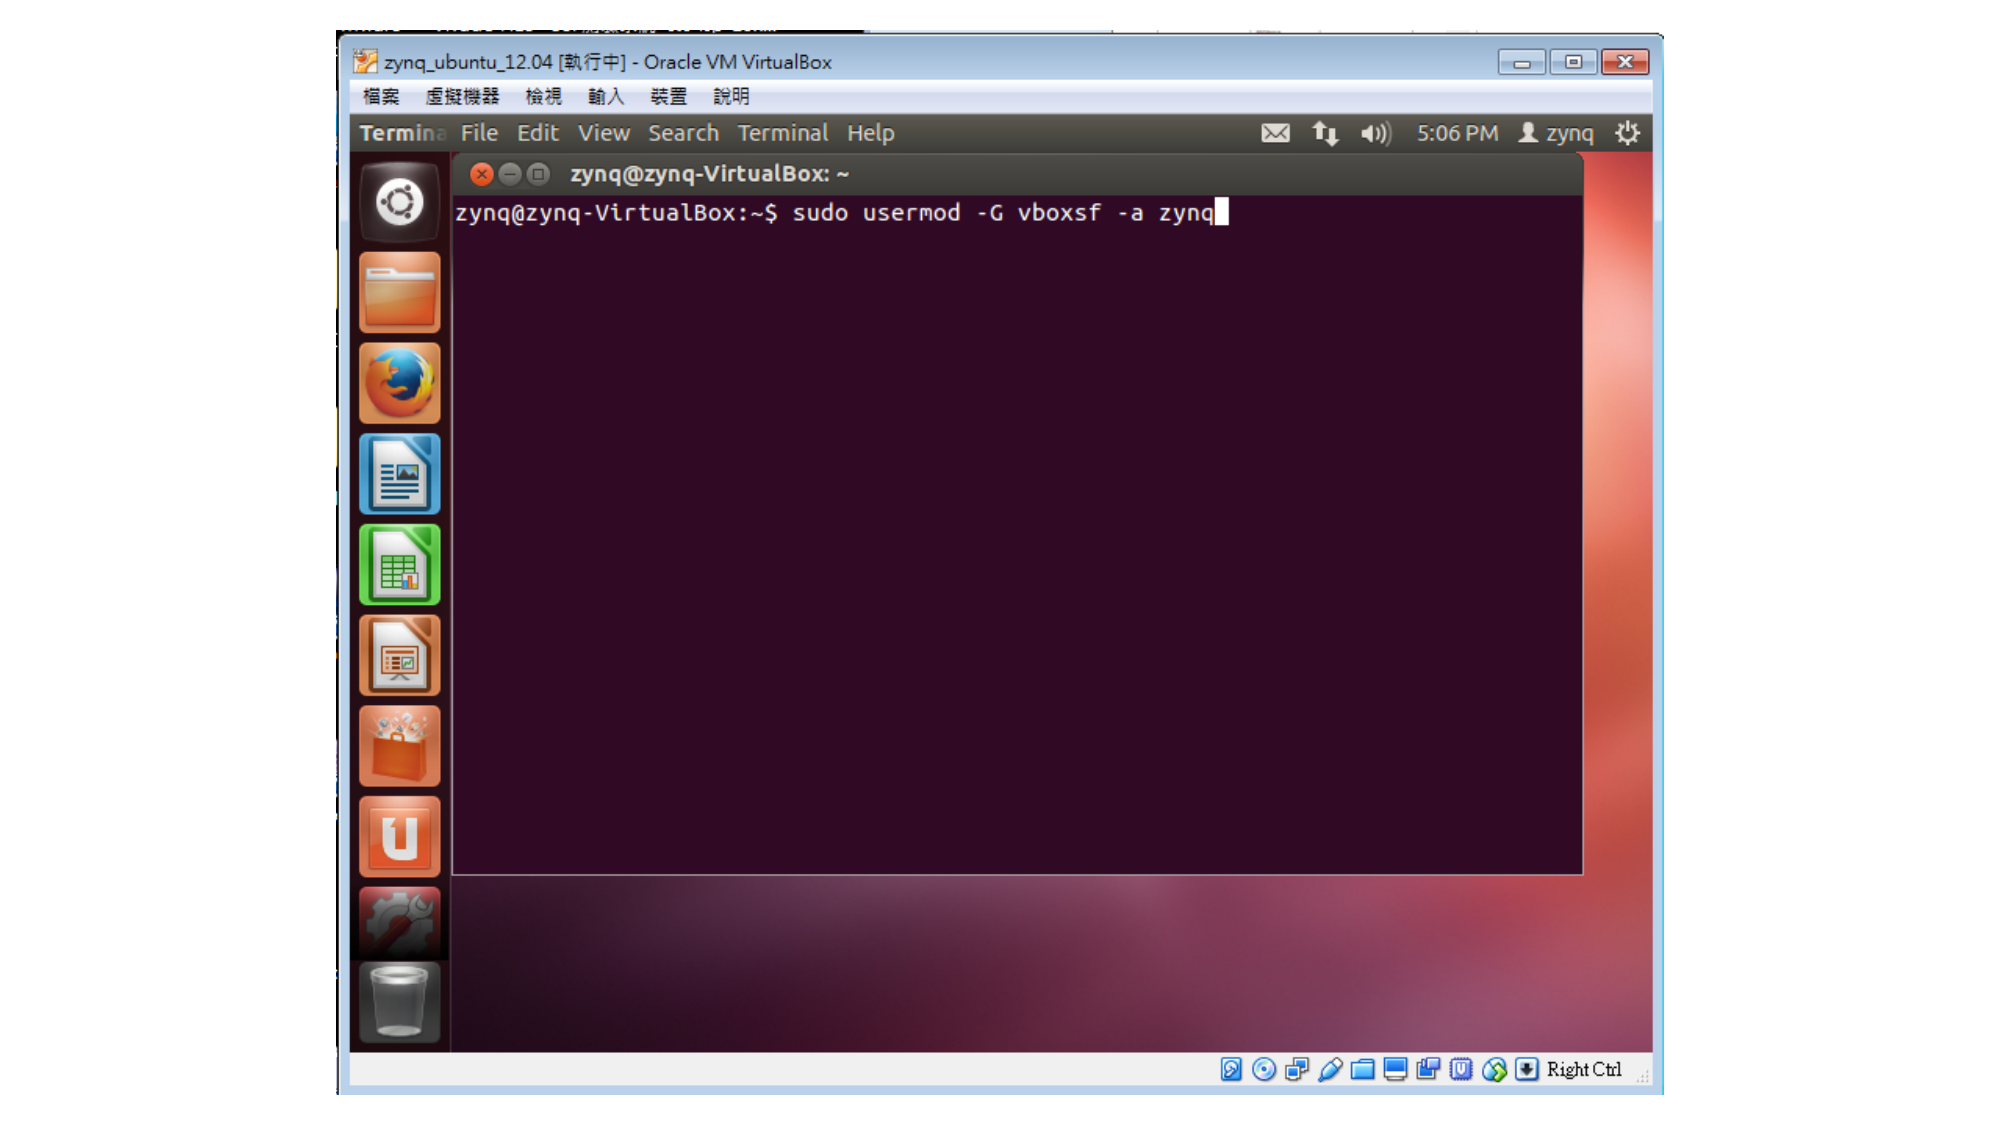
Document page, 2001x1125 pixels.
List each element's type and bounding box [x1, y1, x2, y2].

picture [336, 30, 1664, 1095]
